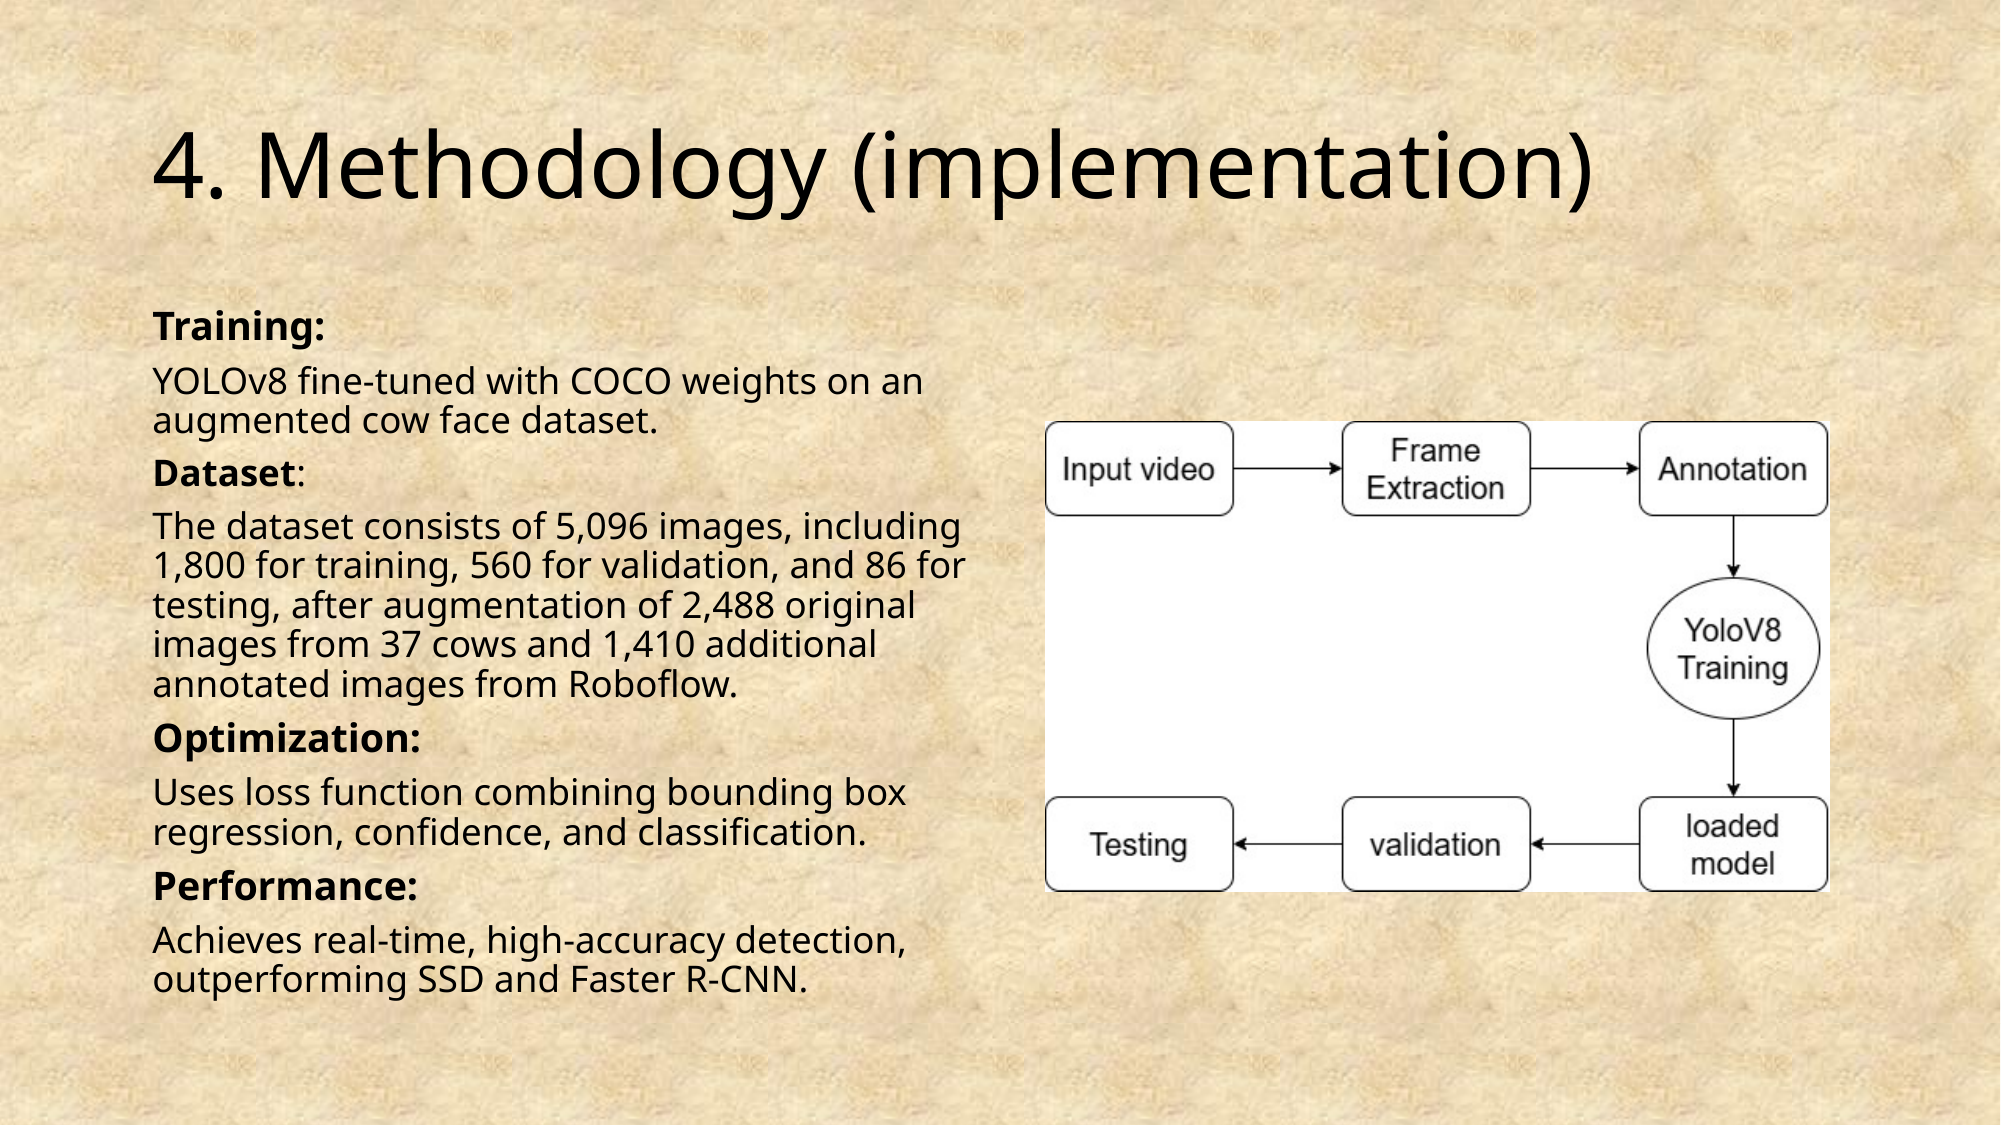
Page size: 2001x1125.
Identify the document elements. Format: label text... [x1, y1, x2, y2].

list Training: YOLOv8 fine-tuned with COCO weights on an augmented cow face dataset. Dataset: The dataset consists of 5,096 images, including 1,800 for training, 560 for validation, and 86 for testing, after augmentation of 2,488 original images from 37 cows and 1,410 additional annotated images from Roboflow. Optimization: Uses loss function combining bounding box regression, confidence, and classification. Performance: Achieves real-time, high-accuracy detection, outperforming SSD and Faster R-CNN. [137, 299, 988, 1014]
title 4. Methodology (implementation) [137, 59, 1863, 278]
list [1044, 420, 1831, 892]
picture [0, 0, 2001, 1125]
